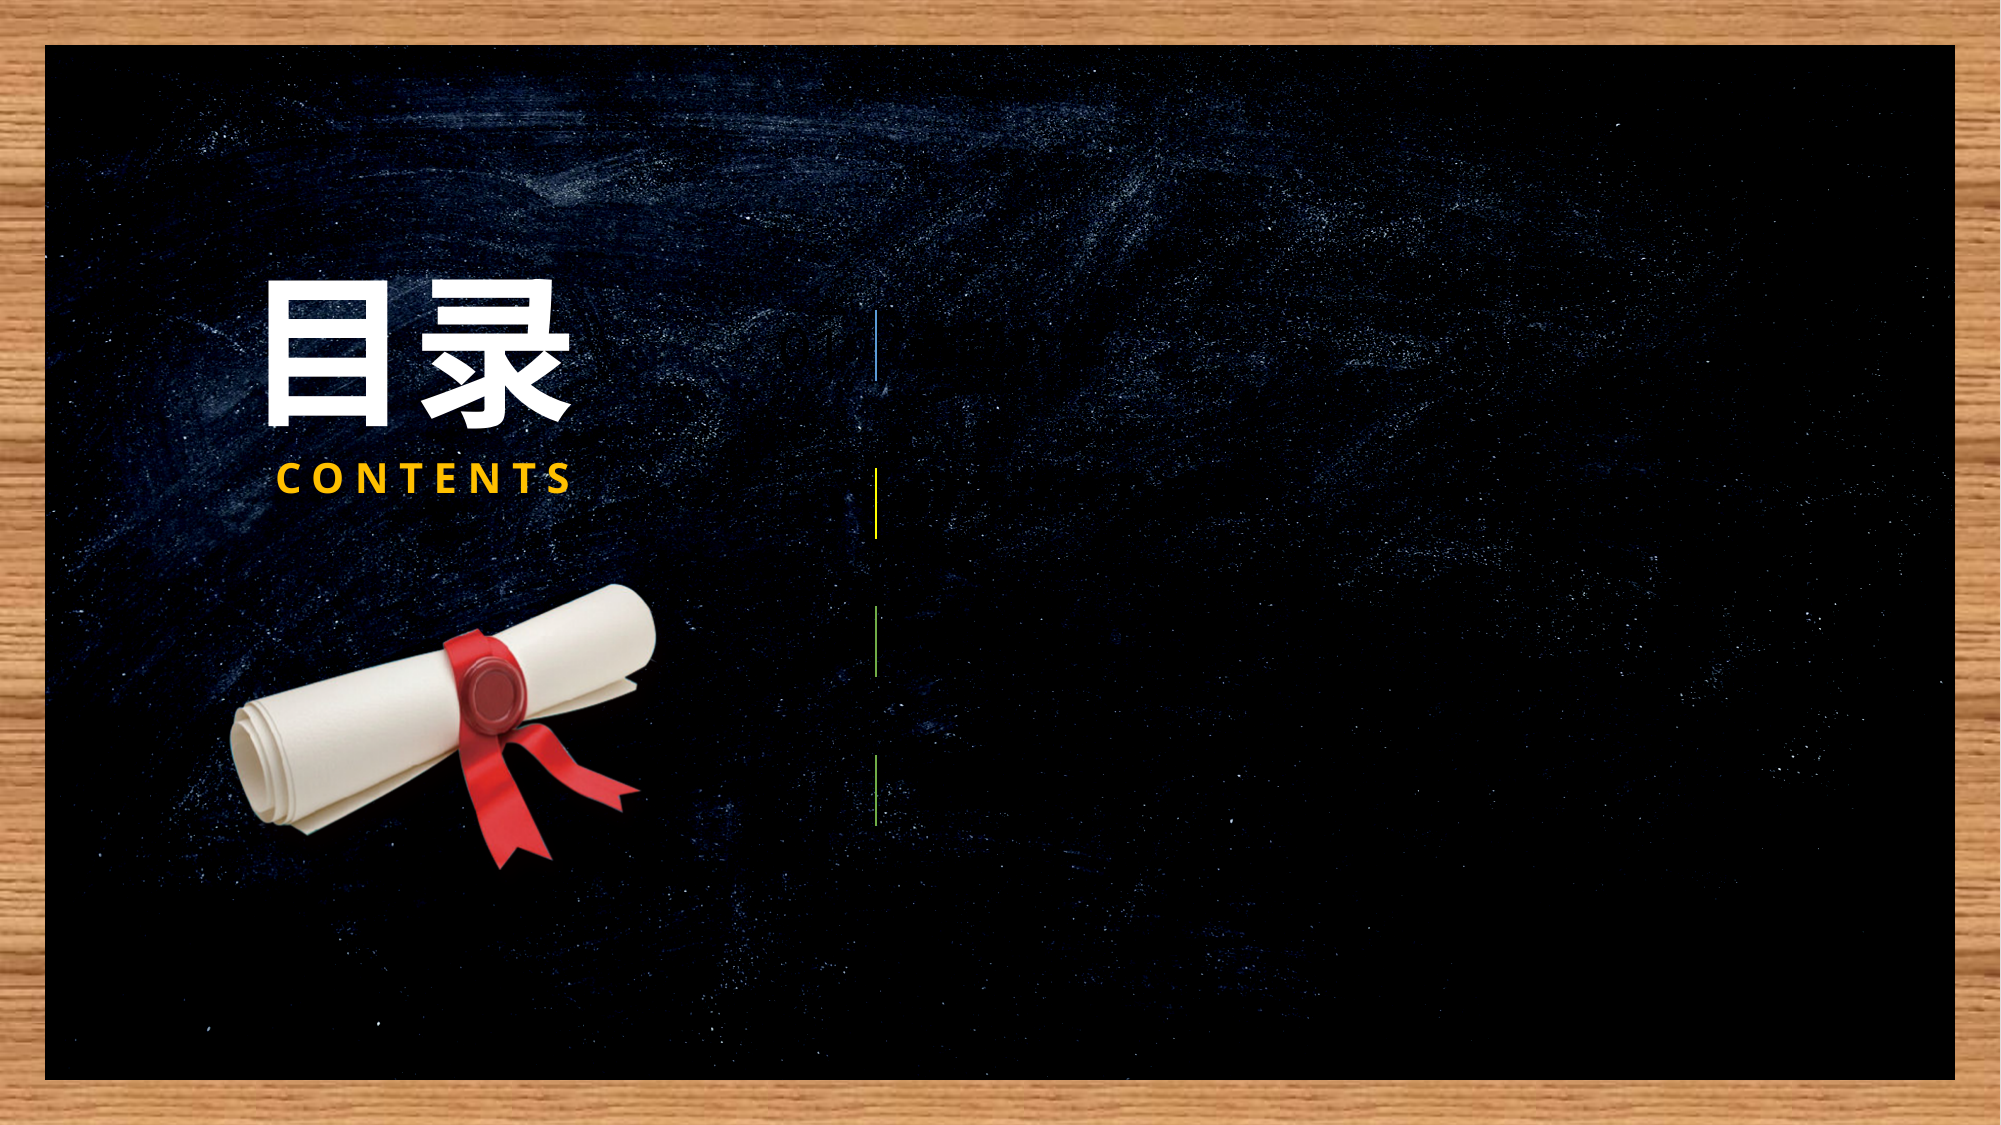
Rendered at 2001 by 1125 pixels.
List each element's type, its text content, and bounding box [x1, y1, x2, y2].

text_box 选题介绍 [893, 306, 1449, 382]
text_box 01 [758, 304, 865, 390]
text_box 03 [758, 601, 865, 686]
text_box CONTENTS [289, 446, 555, 518]
text_box 04 [758, 749, 865, 835]
text_box 研究路线及成果 [893, 456, 1449, 532]
text_box 后续计划 [901, 749, 1457, 825]
text_box 目录 [230, 248, 621, 446]
picture [46, 46, 1954, 1079]
text_box 02 [758, 462, 865, 548]
text_box [0, 0, 2000, 1125]
text_box 难点以及解决 [901, 601, 1457, 676]
